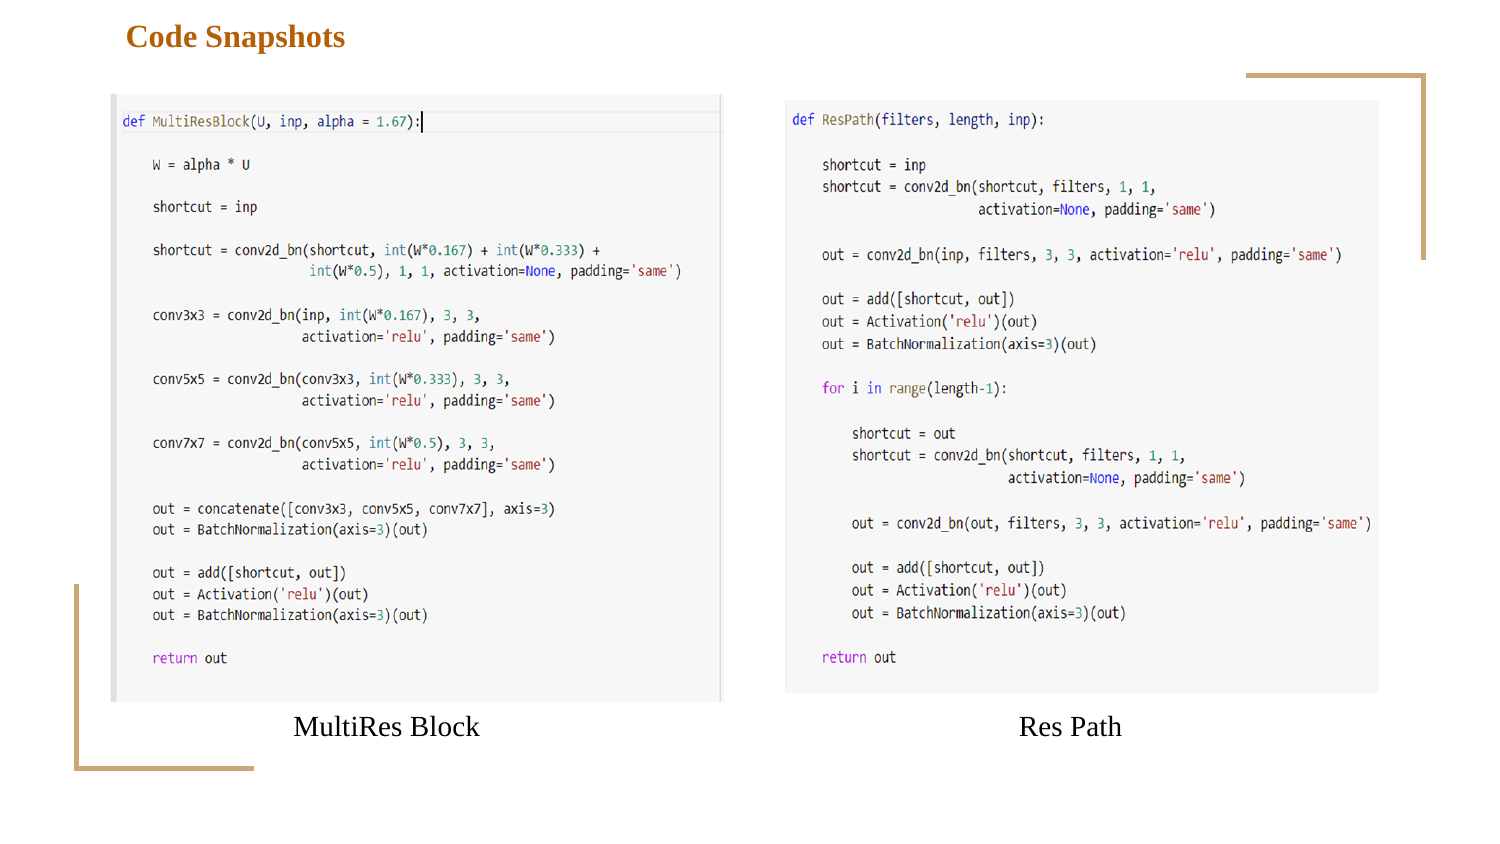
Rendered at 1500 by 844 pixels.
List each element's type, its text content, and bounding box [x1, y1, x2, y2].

text_box Res Path [824, 701, 1317, 758]
text_box MultiRes Block [140, 710, 633, 793]
picture [785, 100, 1379, 693]
picture [110, 94, 725, 702]
text_box Code Snapshots [110, 0, 603, 69]
